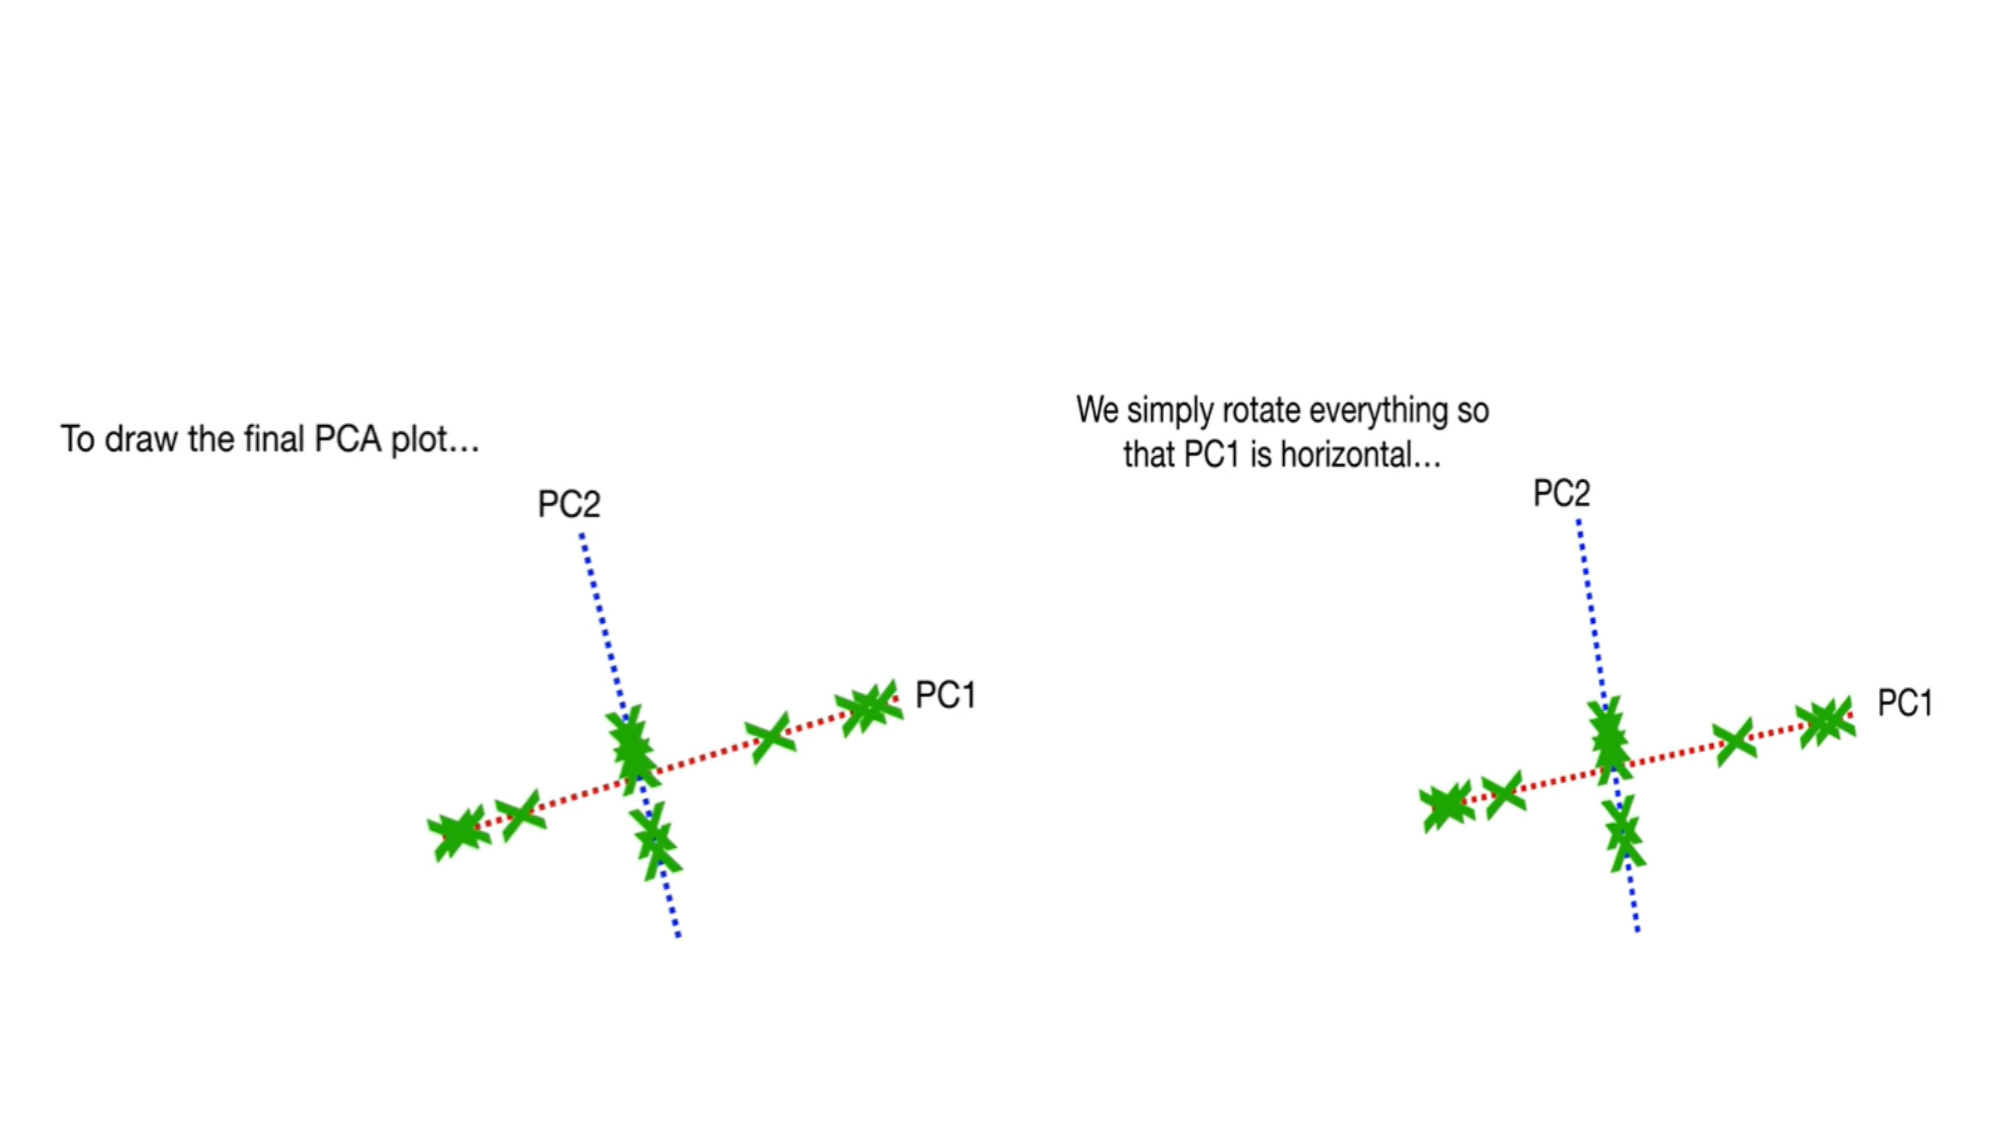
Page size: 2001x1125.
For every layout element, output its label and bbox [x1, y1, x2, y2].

list [56, 350, 1017, 969]
picture [1062, 370, 1966, 982]
